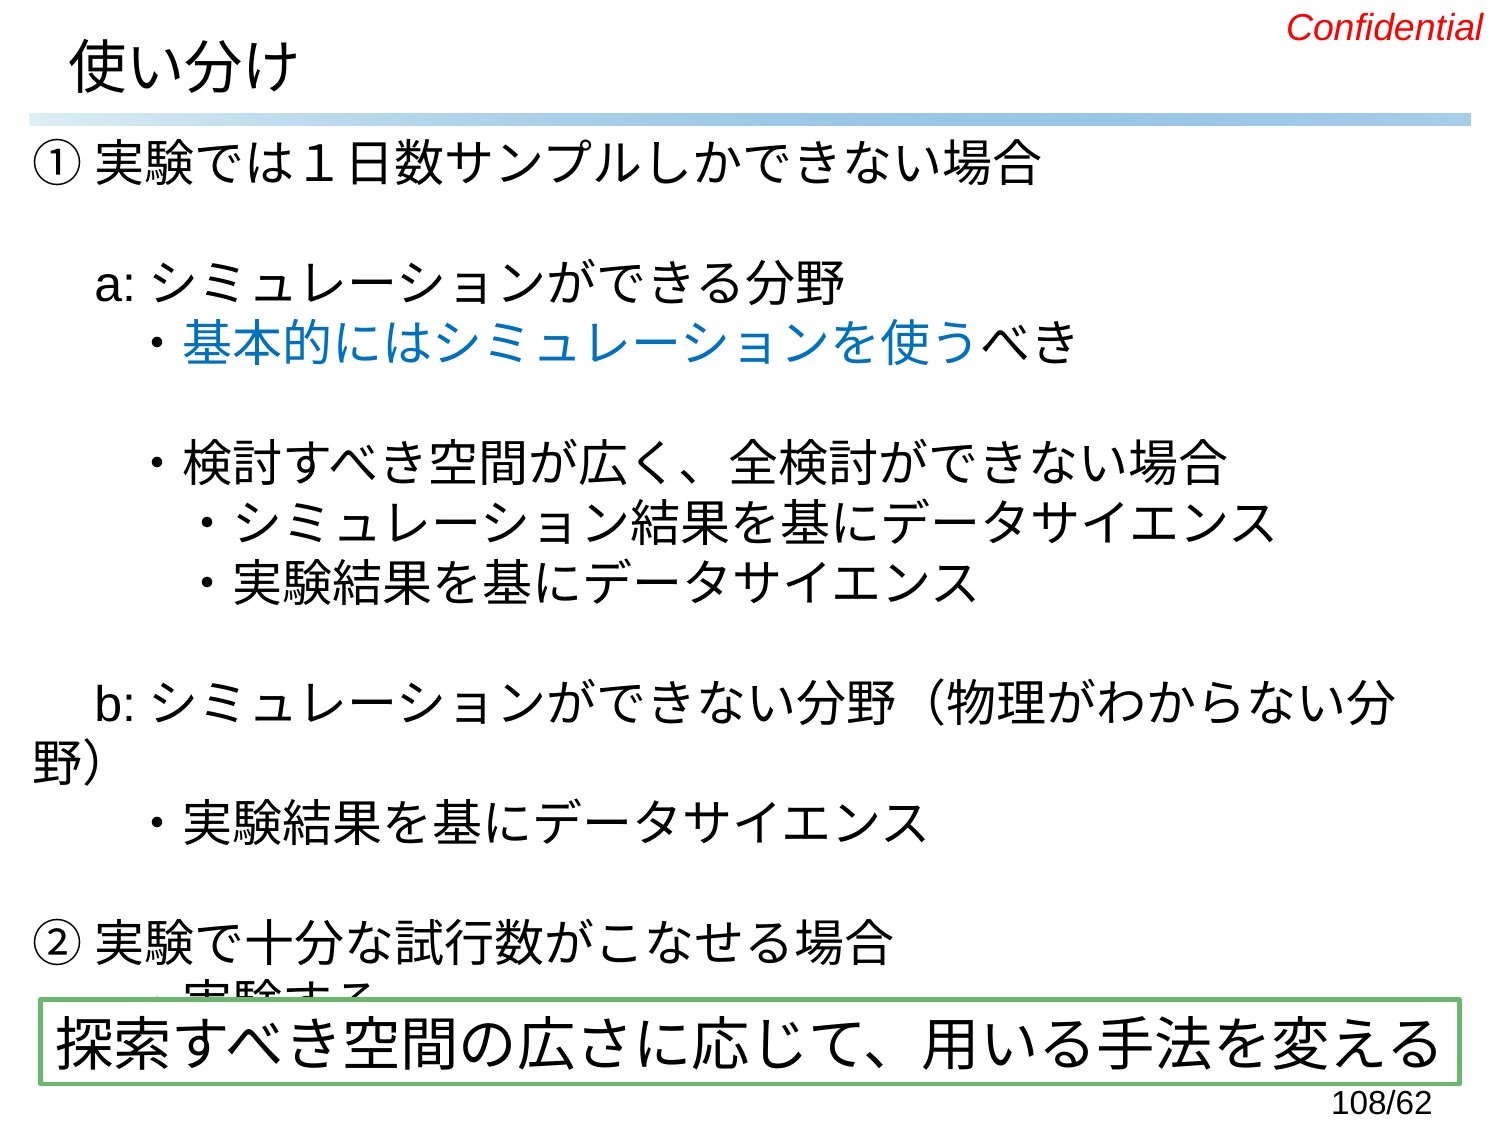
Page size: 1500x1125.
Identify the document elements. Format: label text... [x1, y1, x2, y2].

text_box 探索すべき空間の広さに応じて、用いる手法を変える [38, 997, 1462, 1086]
title 使い分け [52, 18, 1452, 112]
text_box ①実験では１日数サンプルしかできない場合 a:シミュレーションができる分野 ・基本的にはシミュレーションを使うべき ・検討すべき空間が広く、全検討ができない場合 ・シミュレーション結果を基にデータサイエンス ・実験結果を基にデータサイエンス b:シミュレーションができない分野（物理がわからない分野） ・実験結果を基にデータサイエンス ②実験で十分な試行数がこなせる場合 ・実験する [17, 124, 1500, 1040]
